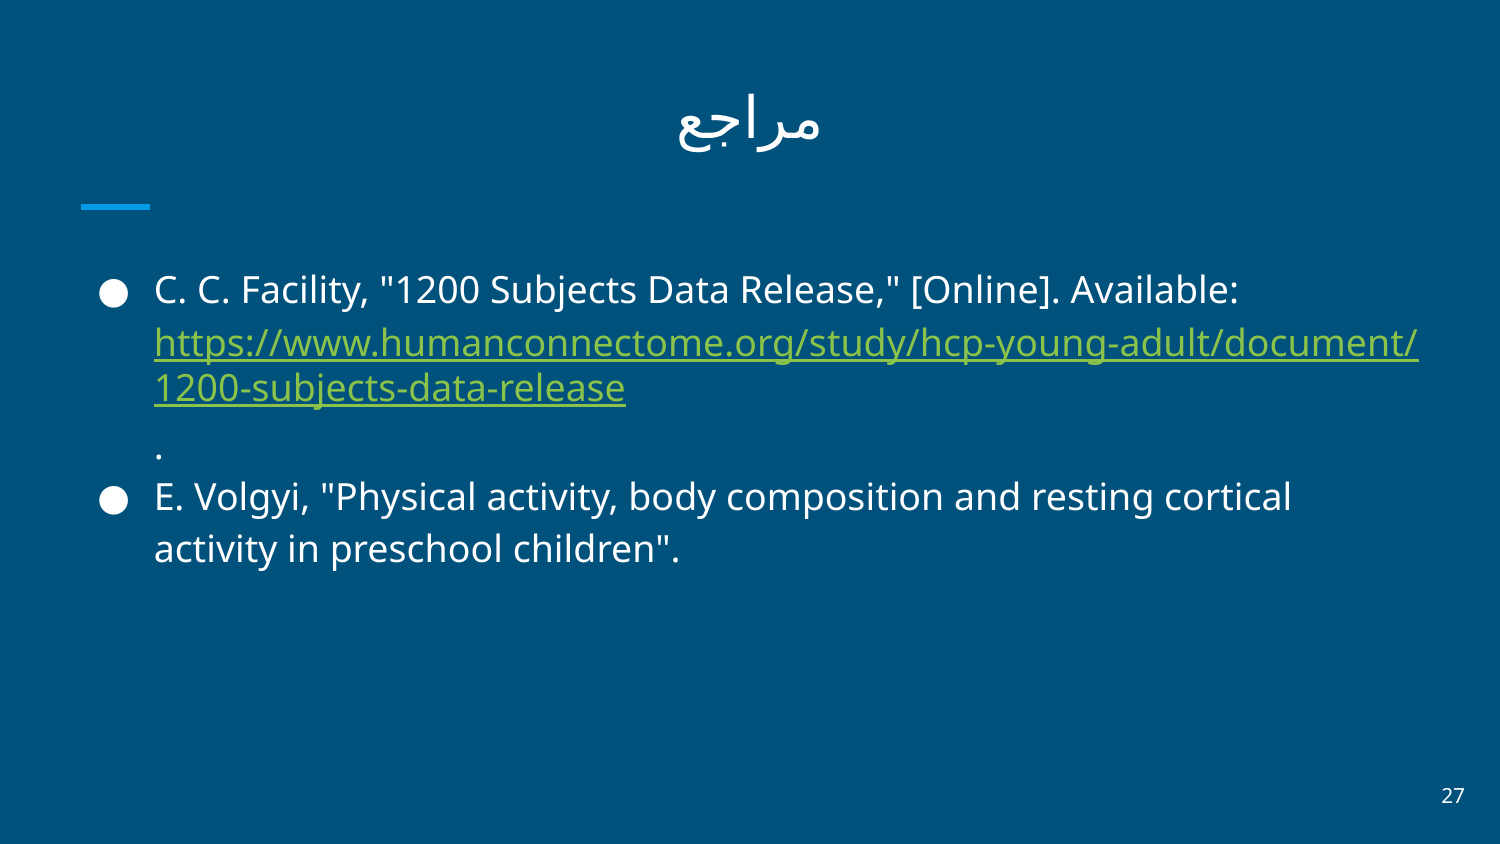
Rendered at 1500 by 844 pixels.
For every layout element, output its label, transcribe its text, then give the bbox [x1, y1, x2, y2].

slide_number 27 [1389, 764, 1480, 830]
list C. C. Facility, "1200 Subjects Data Release," [Online]. Available: https://www.humanconnectome.org/study/hcp-young-adult/document/1200-subjects-data-release. E. Volgyi, "Physical activity, body composition and resting cortical activity in preschool children". [63, 244, 1437, 750]
text_box مراجع [63, 52, 1437, 165]
